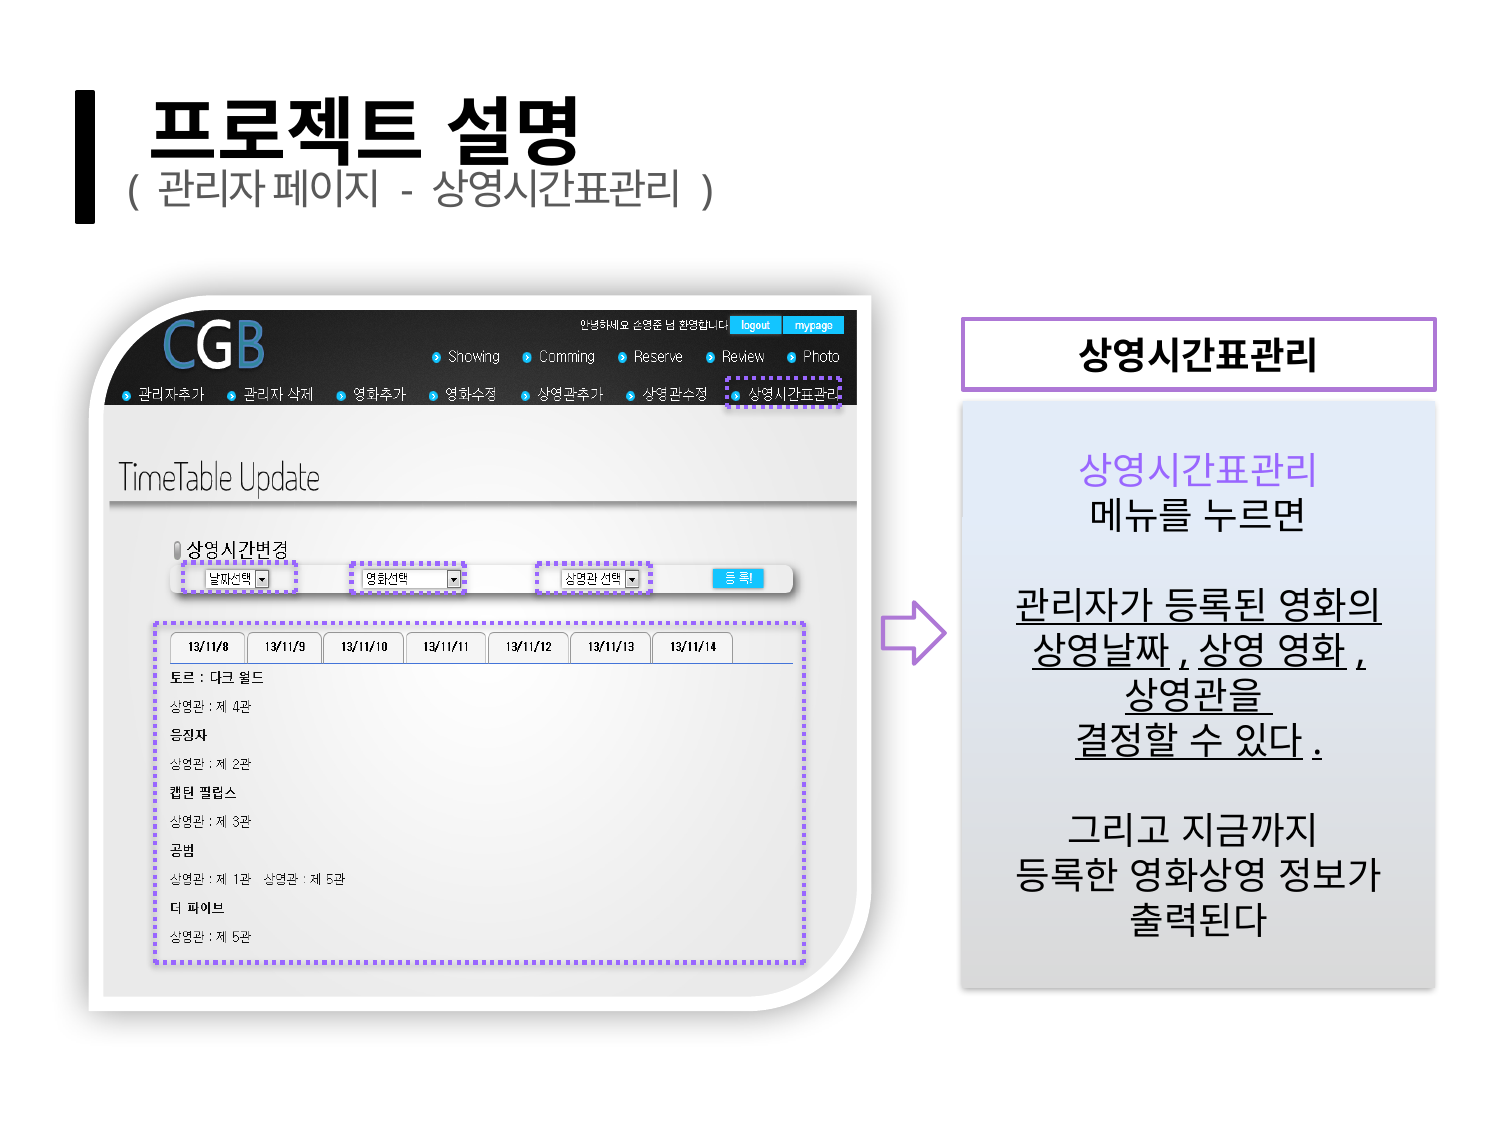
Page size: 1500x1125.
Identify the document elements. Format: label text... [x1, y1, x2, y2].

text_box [154, 622, 805, 963]
text_box [75, 90, 95, 224]
text_box ( 관리자 페이지 - 상영시간표관리 ) [112, 156, 729, 221]
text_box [351, 563, 465, 593]
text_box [182, 562, 297, 592]
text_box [537, 563, 651, 593]
text_box [880, 600, 947, 666]
text_box 상영시간표관리 메뉴를 누르면 관리자가 등록된 영화의 상영날짜,상영 영화, 상영관을 결정할 수 있다. 그리고 지금까지 등록한 영화상영 정보가 출력된다 [962, 401, 1436, 988]
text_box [726, 377, 841, 408]
text_box 상영시간표관리 [961, 317, 1437, 392]
picture [95, 302, 865, 1005]
text_box 프로젝트 설명 [133, 77, 599, 182]
